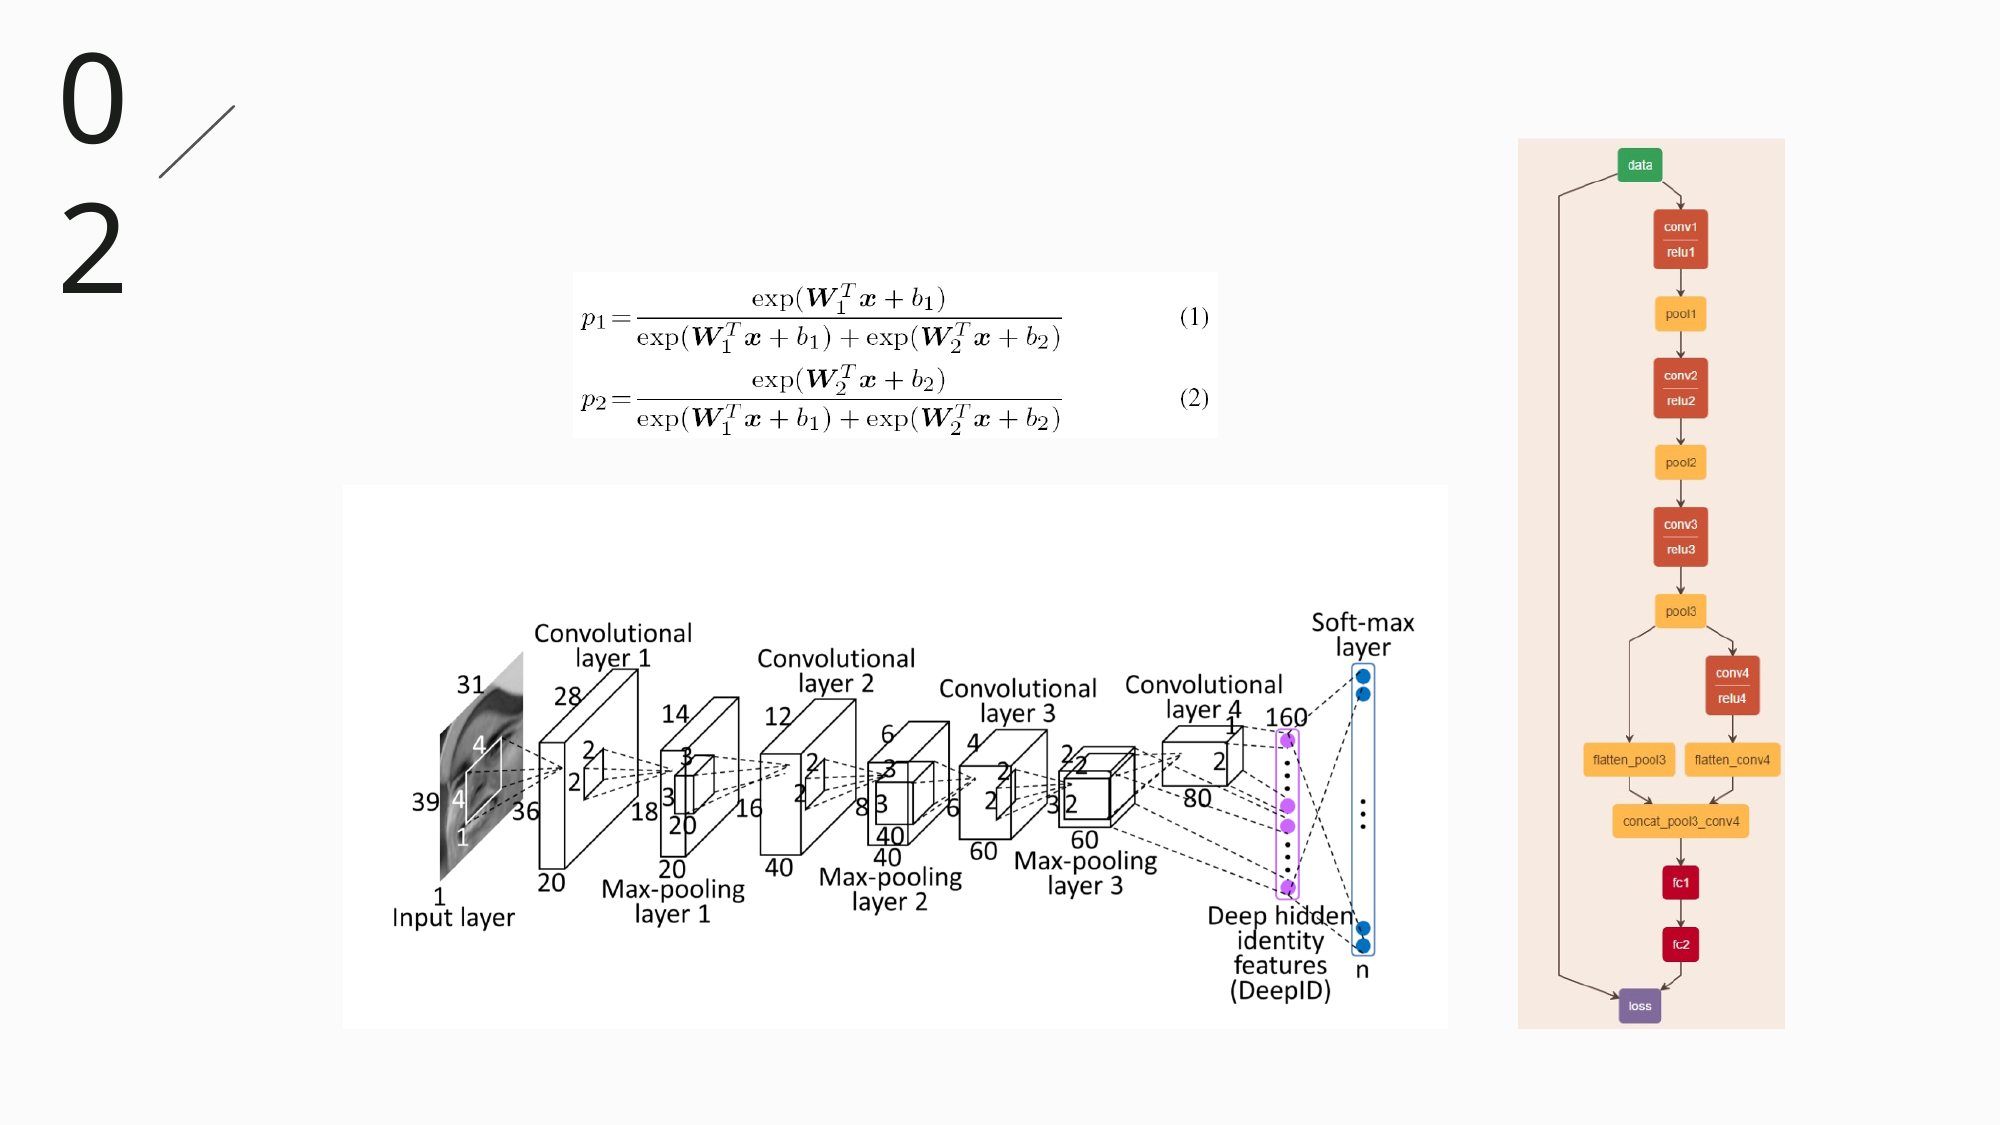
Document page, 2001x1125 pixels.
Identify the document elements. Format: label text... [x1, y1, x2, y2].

picture [1518, 138, 1785, 1029]
picture [573, 272, 1218, 438]
picture [343, 485, 1448, 1029]
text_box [159, 106, 234, 178]
text_box 02 [42, 10, 214, 326]
